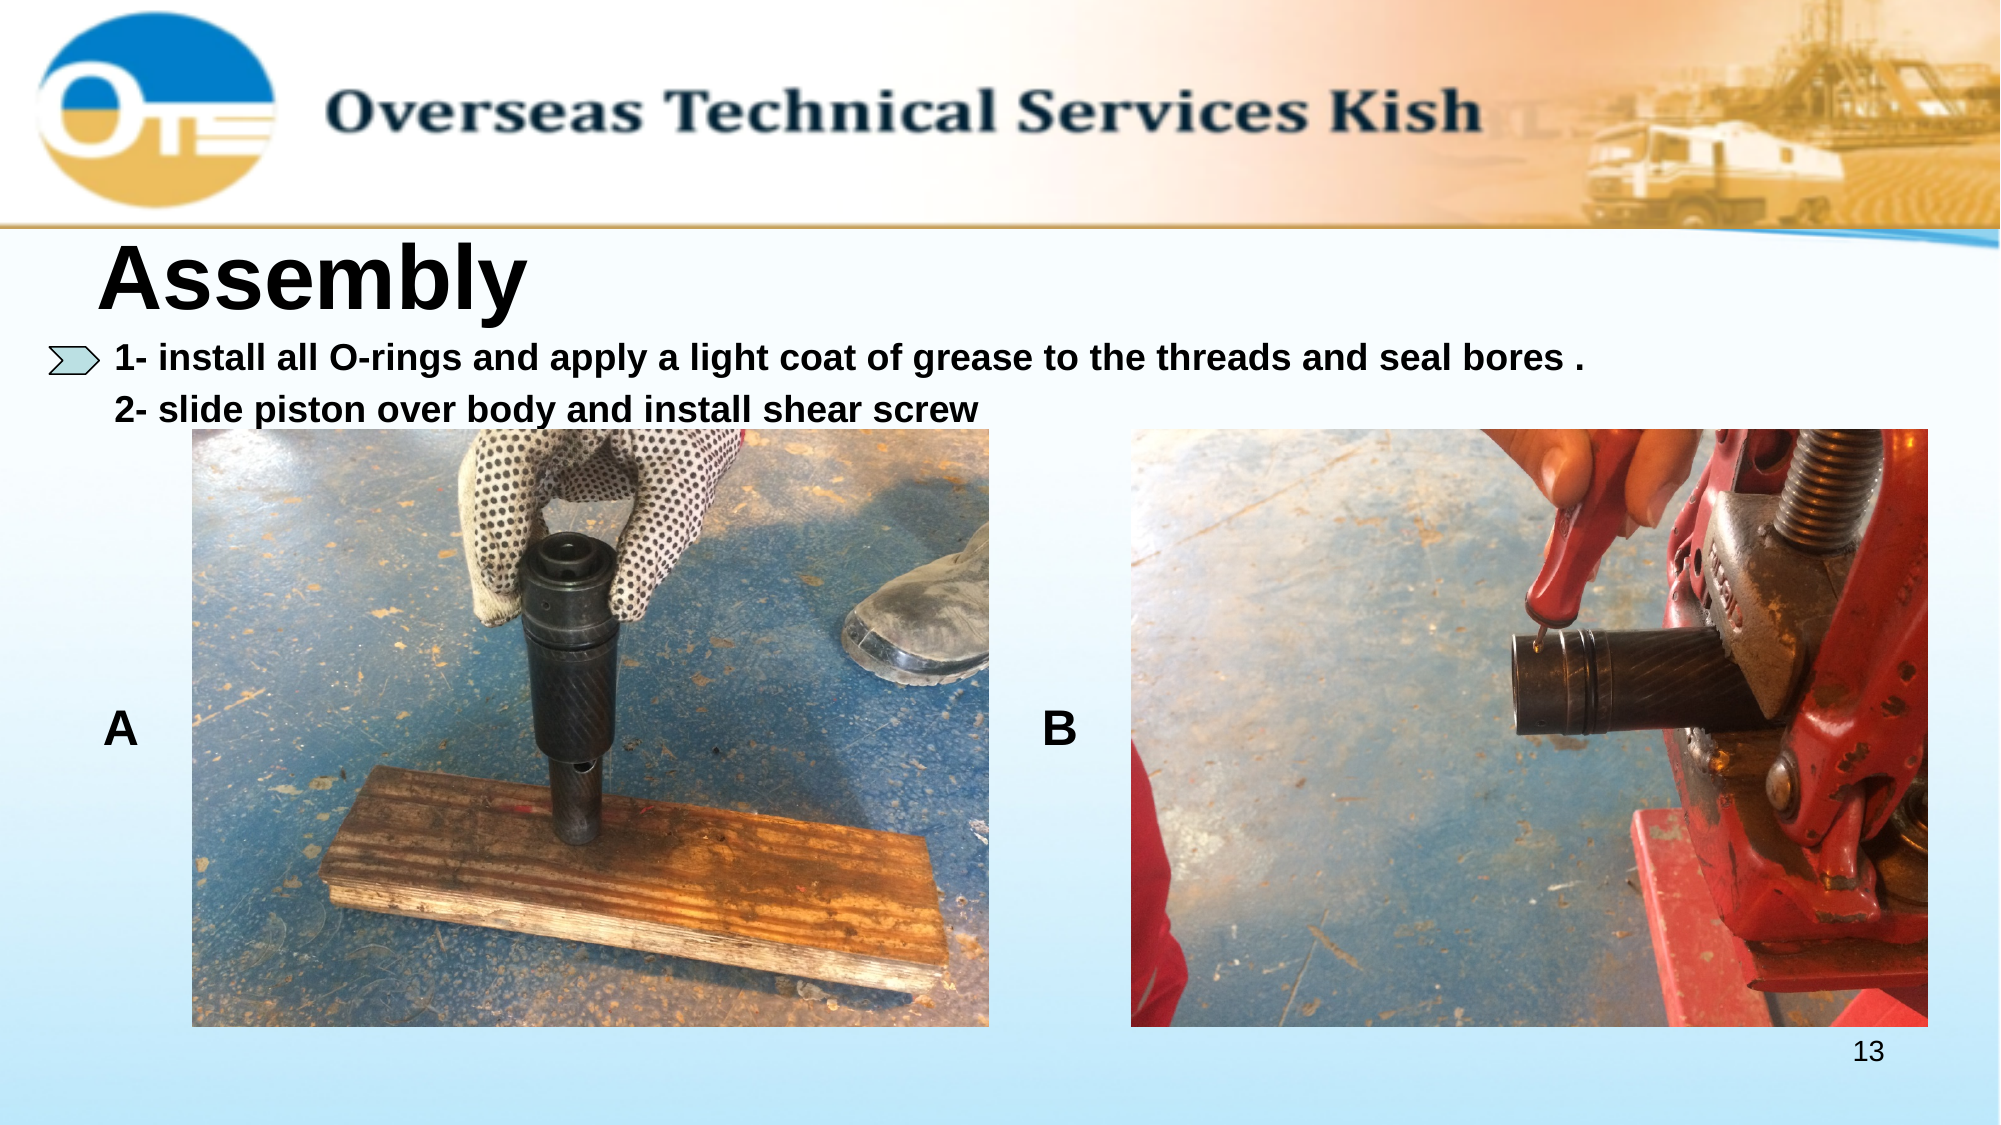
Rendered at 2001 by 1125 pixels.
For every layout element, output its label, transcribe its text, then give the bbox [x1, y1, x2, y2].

text_box B [1027, 688, 1093, 763]
subtitle 1- install all O-rings and apply a light coat of grease to the threads and seal bores . 2- slide piston over body and install shear screw [99, 325, 1629, 448]
slide_number 13 [1433, 1034, 1901, 1103]
text_box [49, 346, 99, 375]
text_box A [88, 688, 154, 763]
picture [0, 0, 2001, 1125]
title Assembly [76, 240, 550, 327]
